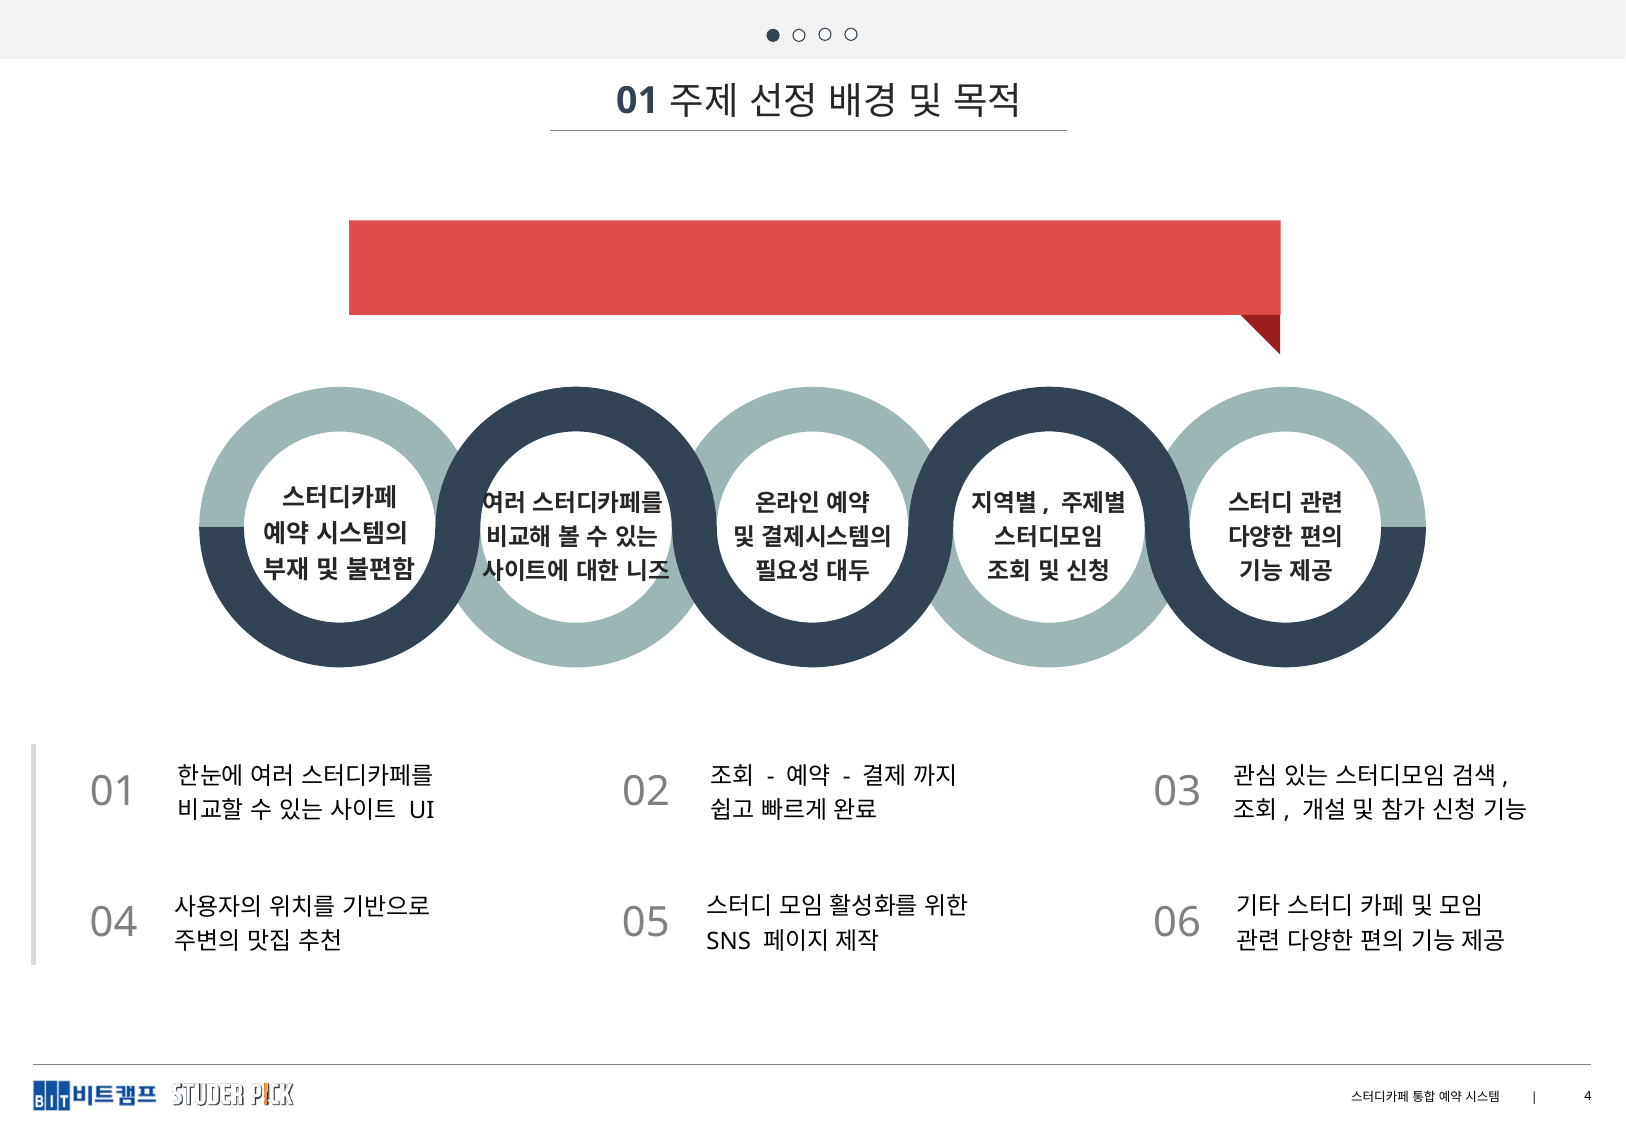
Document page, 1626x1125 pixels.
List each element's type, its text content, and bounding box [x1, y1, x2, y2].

text_box [0, 0, 1625, 60]
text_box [349, 219, 1281, 355]
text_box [199, 386, 1426, 668]
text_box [601, 68, 1030, 129]
text_box 4 [1534, 1080, 1607, 1121]
text_box 스터디카페 통합 예약 시스템 | [1169, 1078, 1569, 1112]
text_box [33, 743, 1535, 965]
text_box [766, 28, 857, 42]
picture [32, 1073, 303, 1115]
